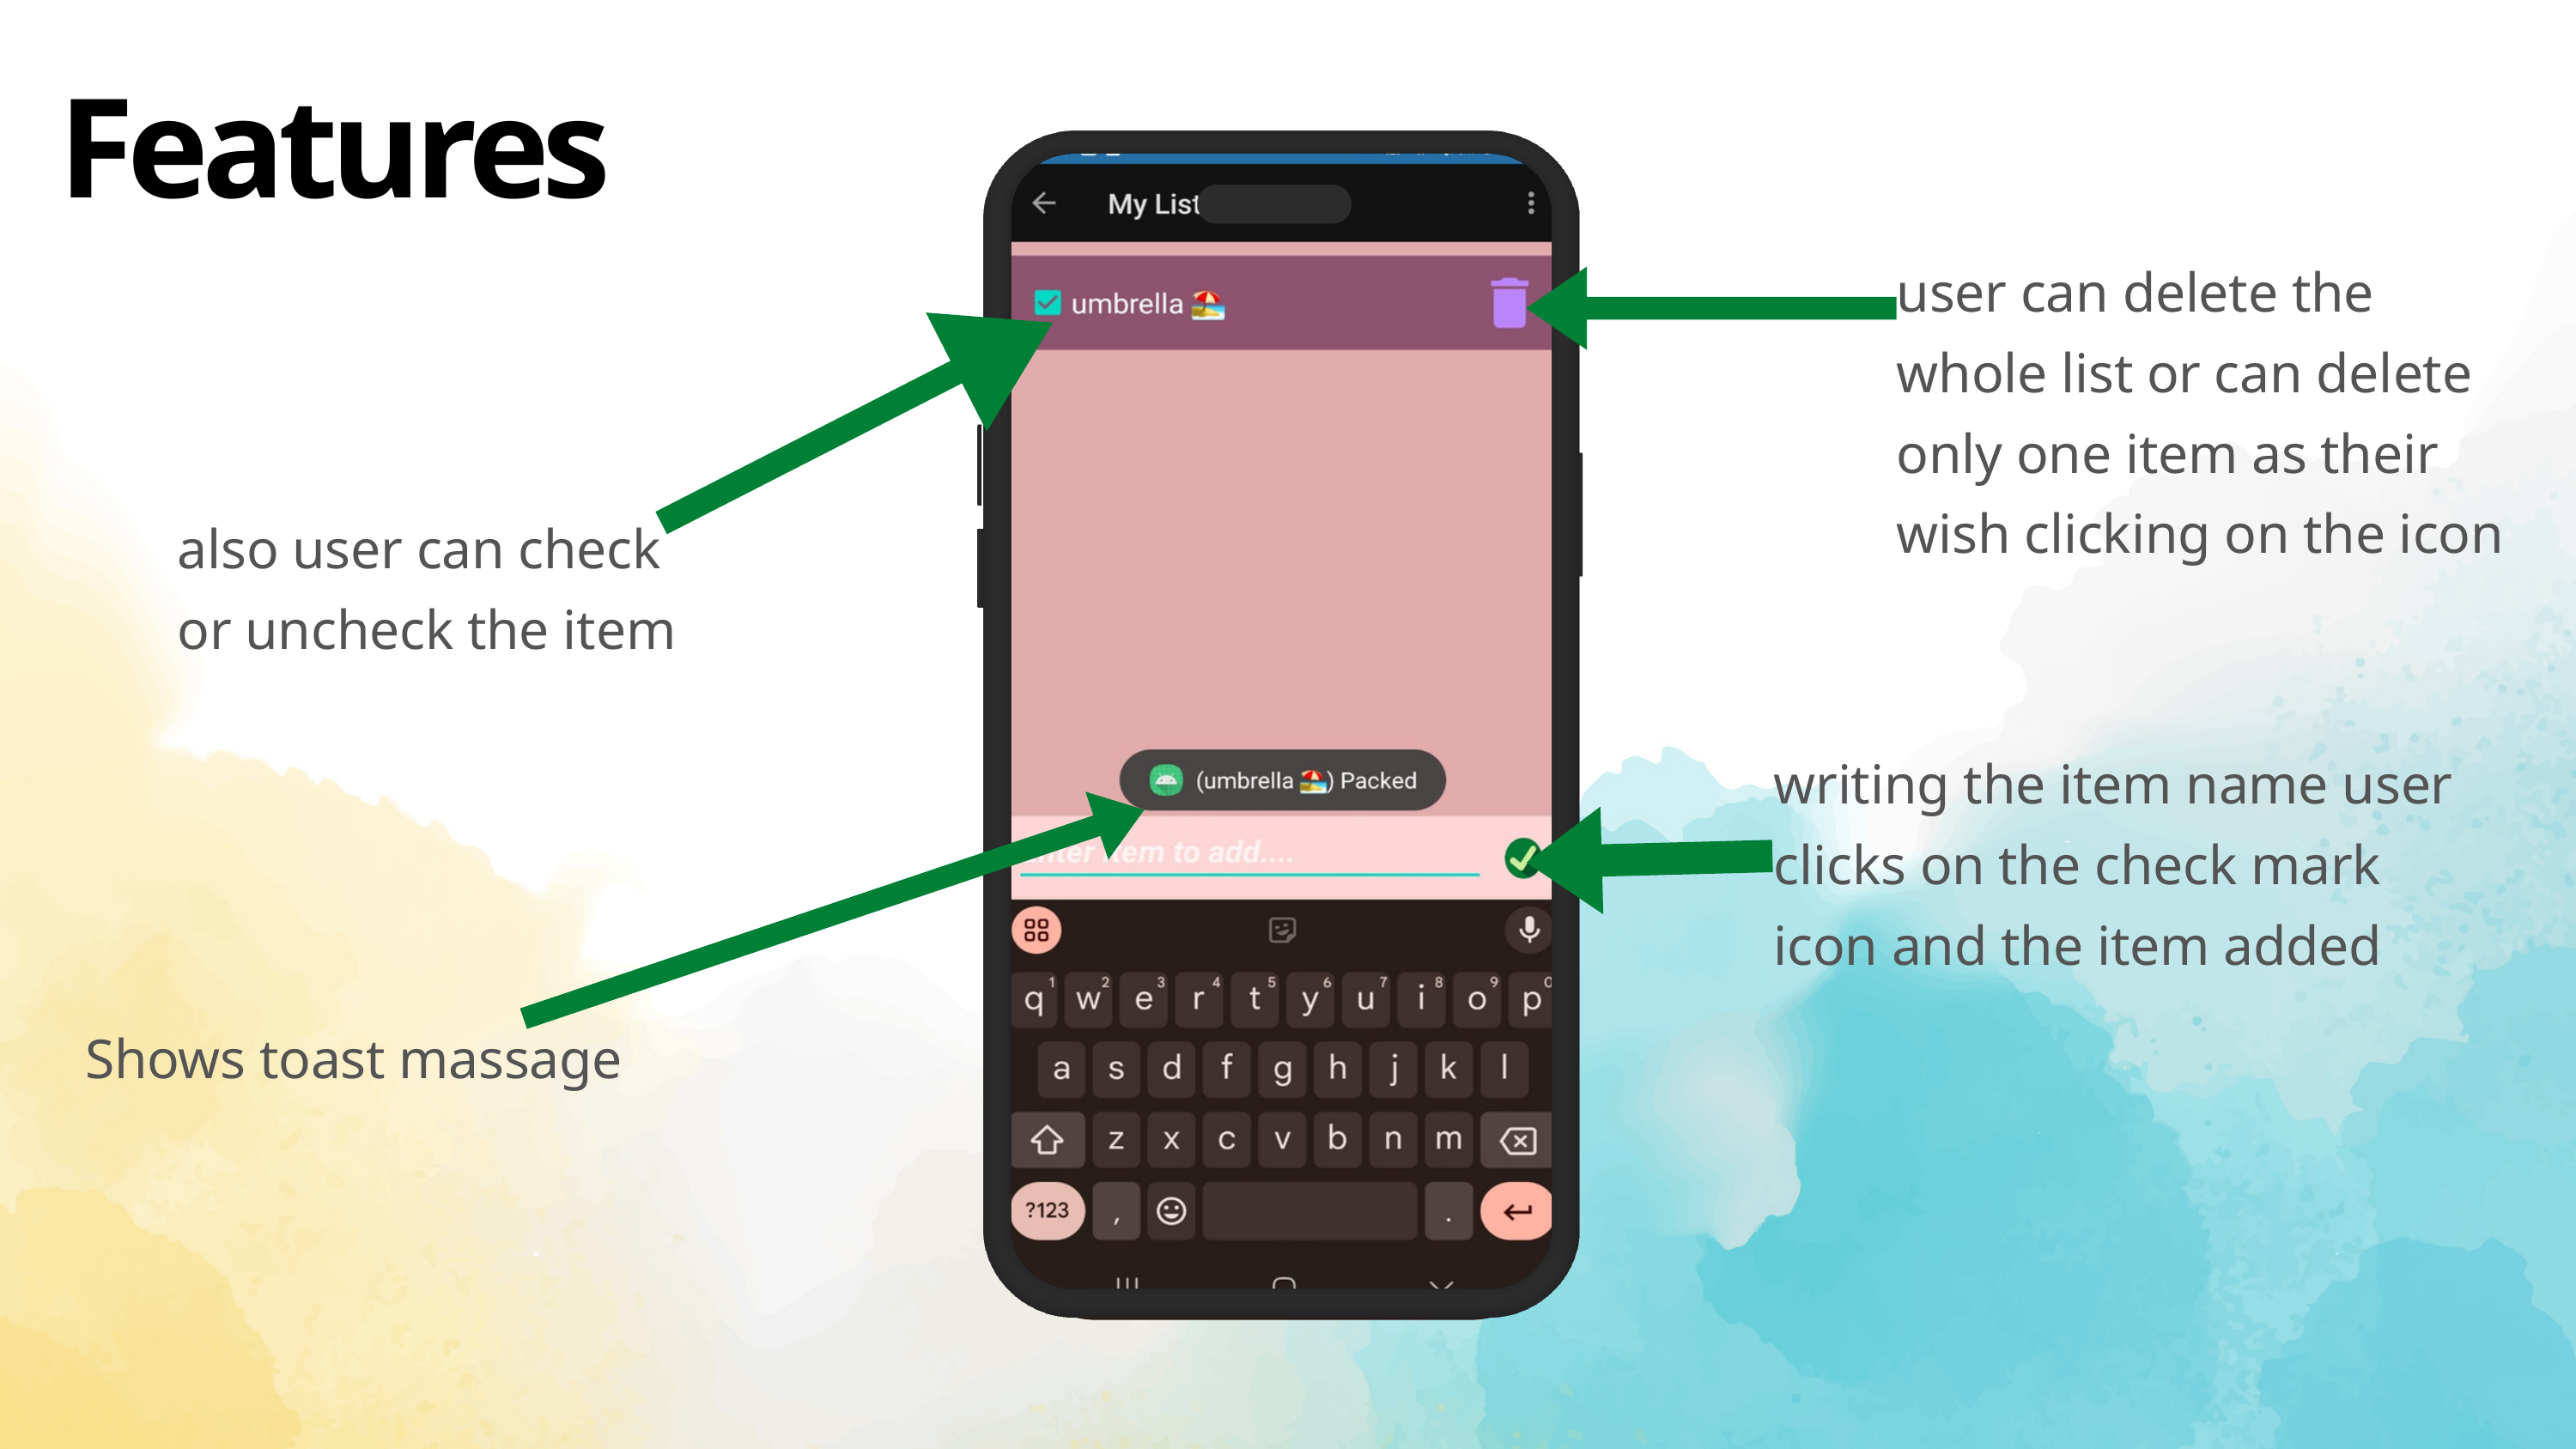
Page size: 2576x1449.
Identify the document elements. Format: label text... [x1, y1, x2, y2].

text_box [976, 128, 1583, 1320]
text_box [1526, 266, 1897, 350]
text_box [636, 355, 1078, 490]
text_box writing the item name user clicks on the check mark icon and the item added [1773, 734, 2455, 976]
text_box [0, 0, 2576, 1449]
text_box Shows toast massage [85, 1008, 713, 1089]
text_box user can delete the whole list or can delete only one item as their wish clicking on the icon [1896, 242, 2521, 565]
text_box Features [58, 87, 796, 226]
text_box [506, 877, 1162, 950]
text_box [1526, 804, 1773, 913]
text_box also user can check or uncheck the item [177, 499, 677, 660]
